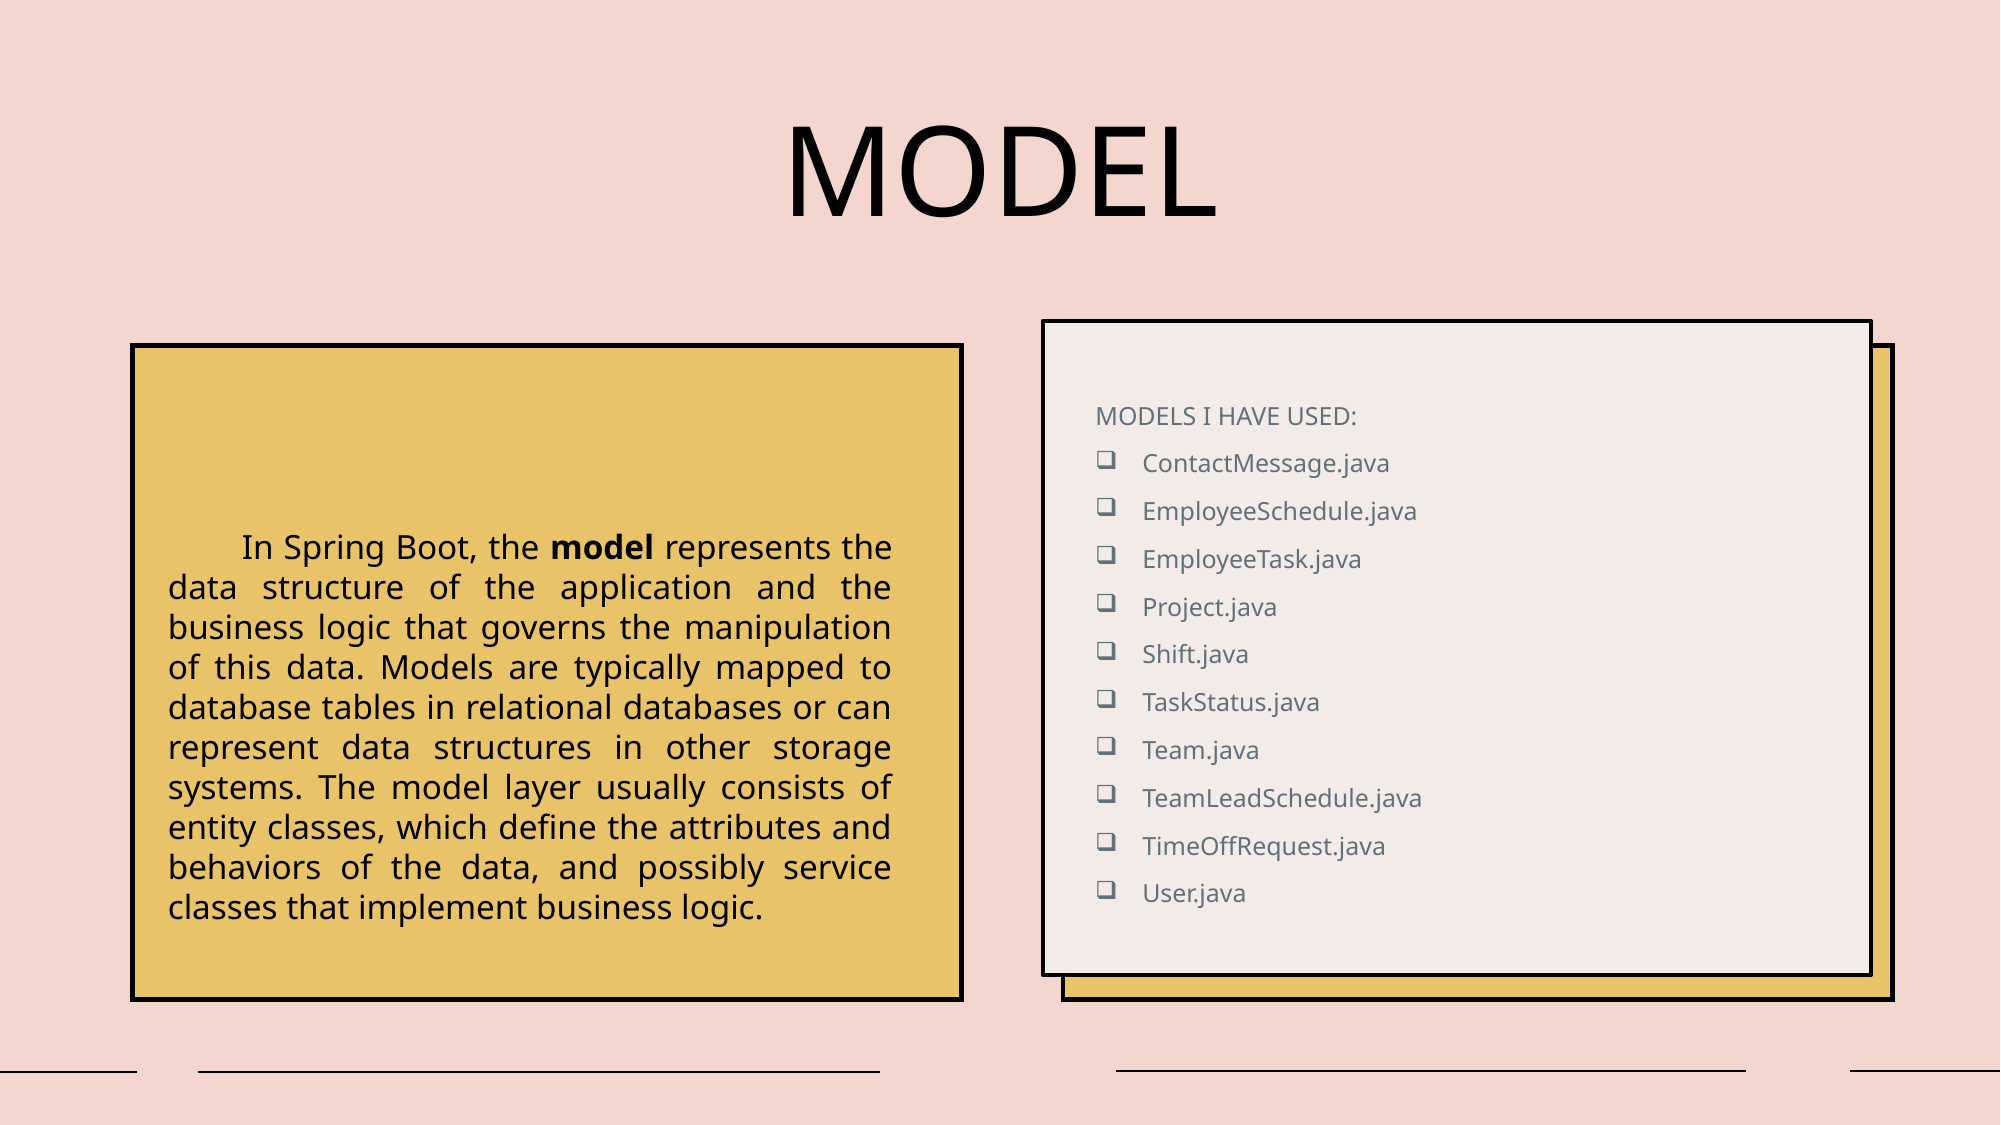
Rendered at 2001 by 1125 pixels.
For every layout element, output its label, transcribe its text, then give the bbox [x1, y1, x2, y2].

list In Spring Boot, the model represents the data structure of the application and the business logic that governs the manipulation of this data. Models are typically mapped to database tables in relational databases or can represent data structures in other storage systems. The model layer usually consists of entity classes, which define the attributes and behaviors of the data, and possibly service classes that implement business logic. [153, 483, 909, 940]
list MODELS I HAVE USED: ContactMessage.java EmployeeSchedule.java EmployeeTask.java Project.java Shift.java TaskStatus.java Team.java TeamLeadSchedule.java TimeOffRequest.java User.java [1041, 319, 1873, 977]
title MODEL [187, 83, 1813, 251]
